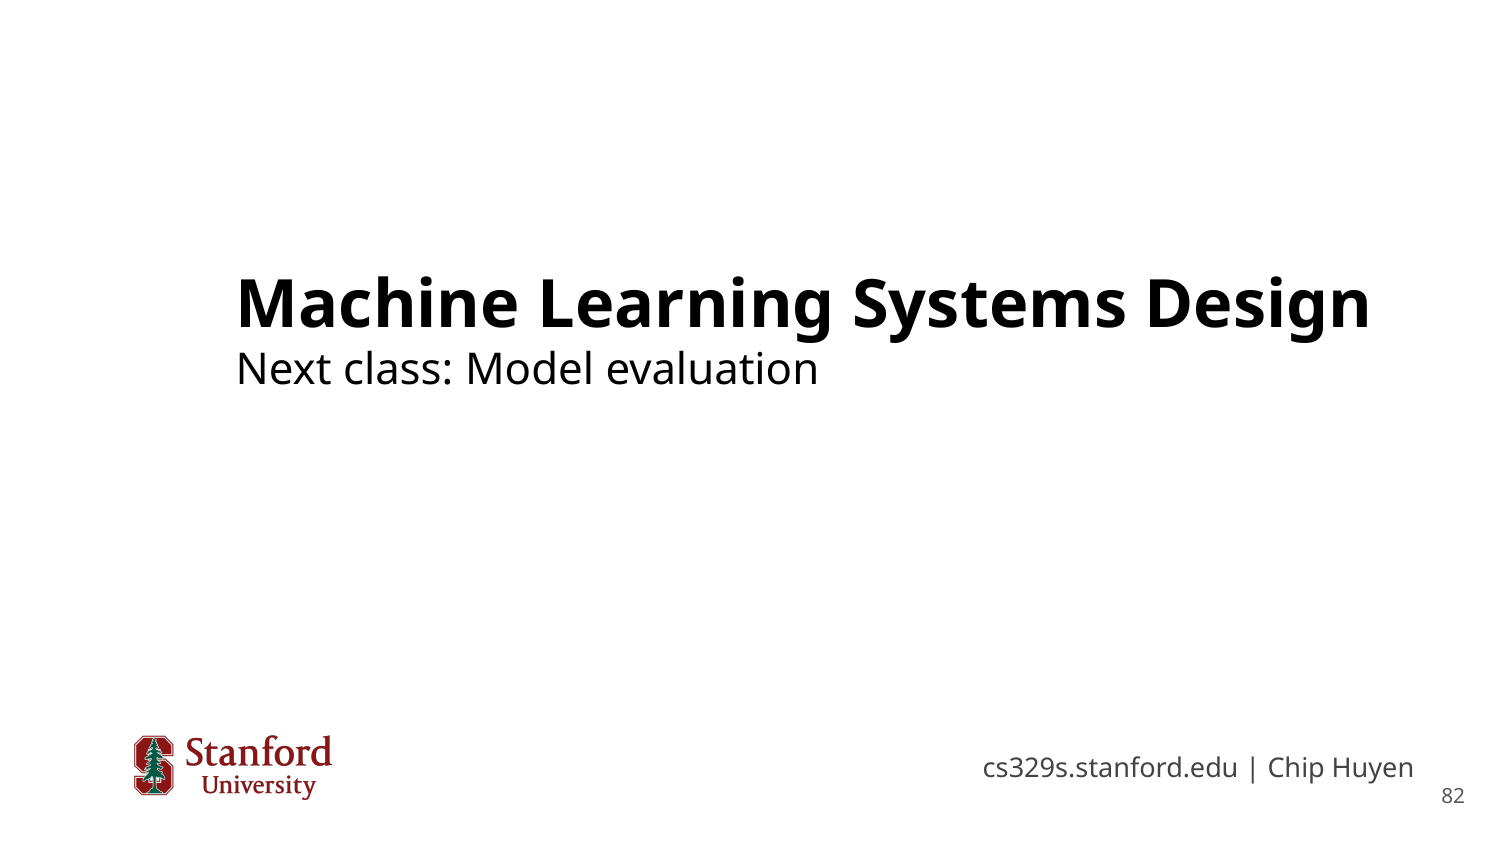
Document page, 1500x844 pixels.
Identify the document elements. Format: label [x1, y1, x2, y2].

picture [134, 735, 332, 801]
slide_number [1389, 764, 1480, 830]
text_box [220, 245, 1390, 450]
text_box [967, 735, 1461, 800]
